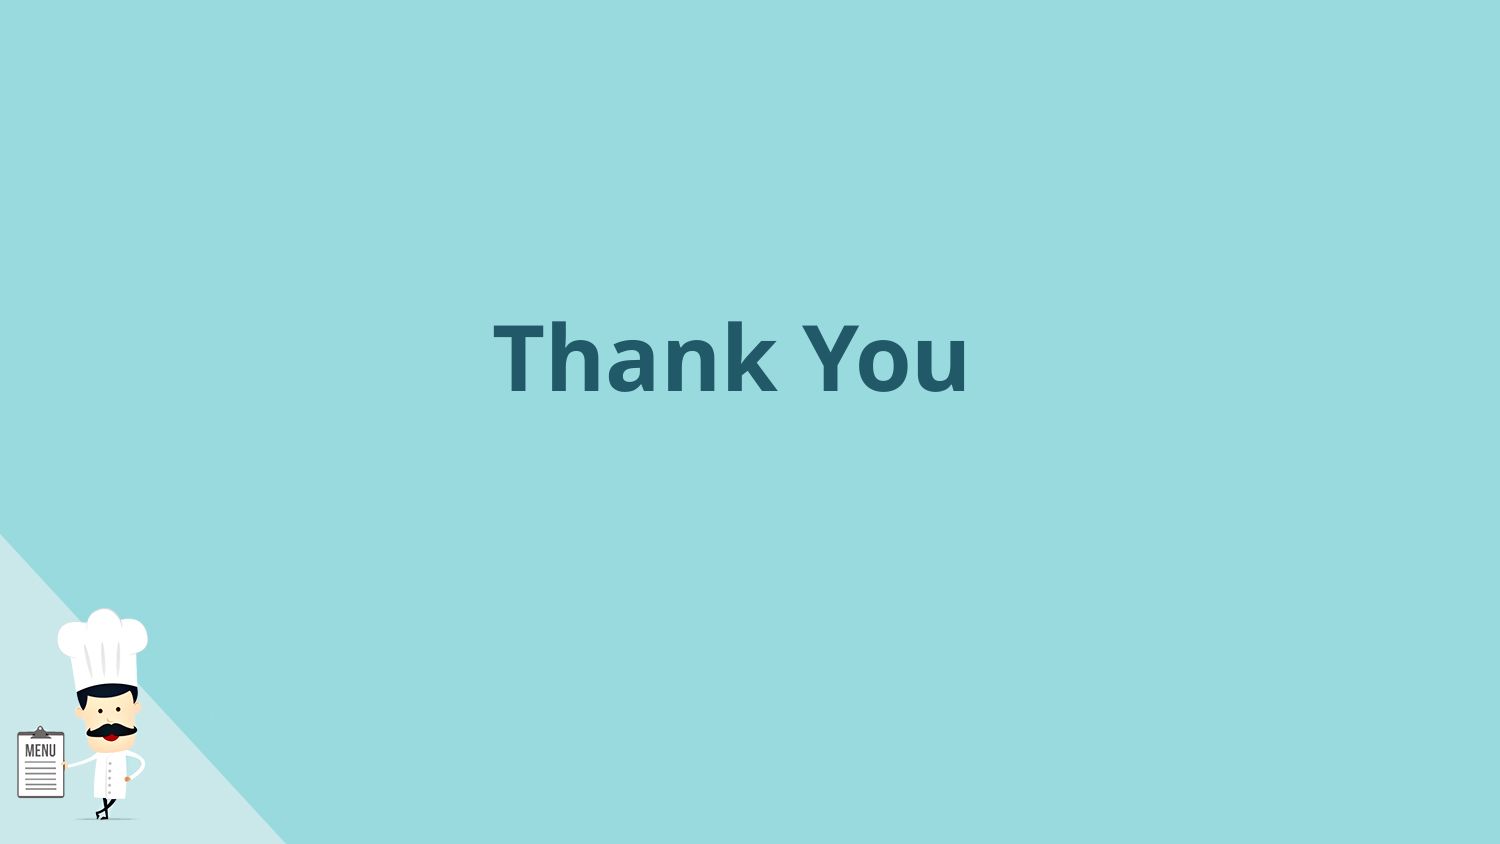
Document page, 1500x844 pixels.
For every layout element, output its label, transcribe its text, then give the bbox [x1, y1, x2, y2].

picture [0, 0, 1500, 844]
text_box Thank You [210, 292, 1254, 418]
